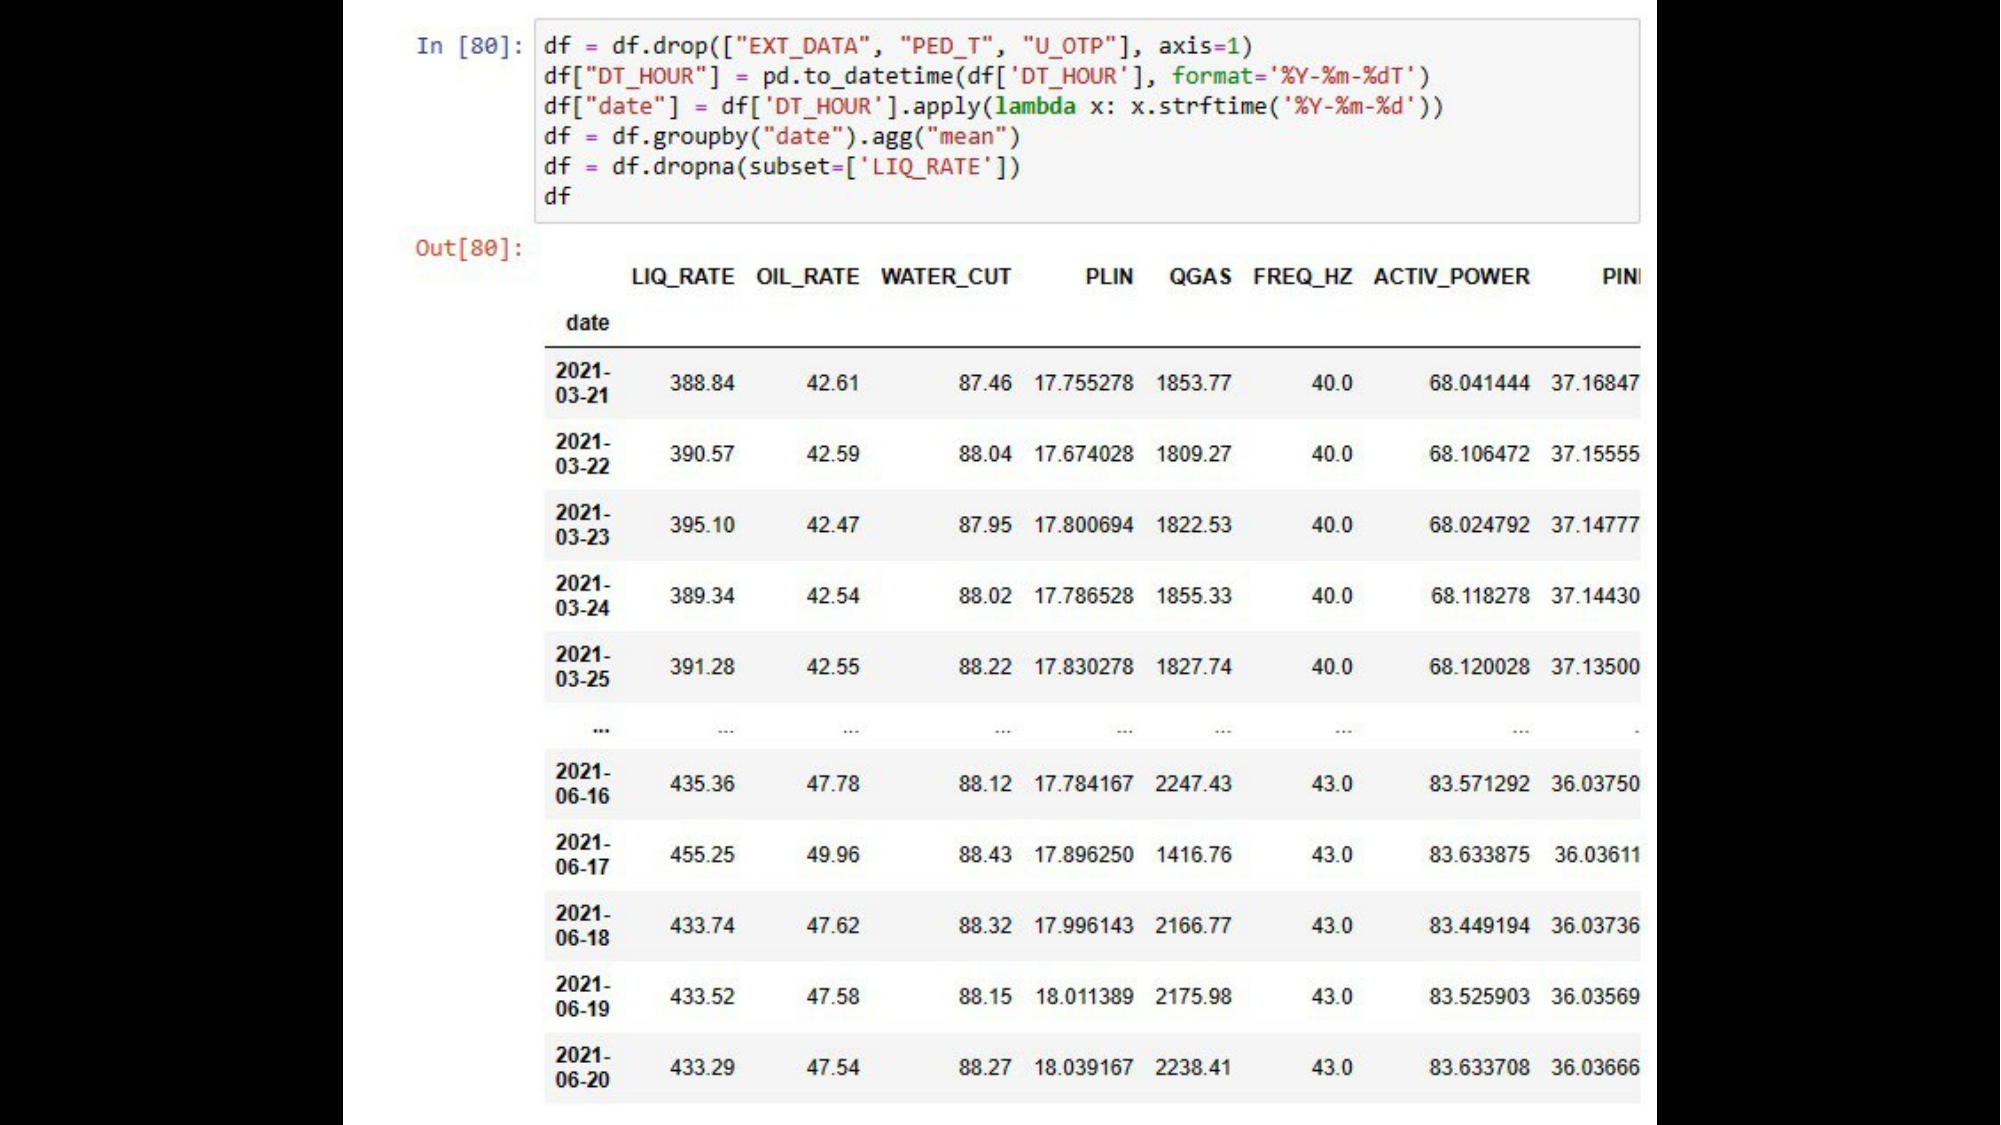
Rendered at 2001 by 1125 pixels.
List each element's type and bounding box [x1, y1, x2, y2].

picture [343, 0, 1657, 1125]
